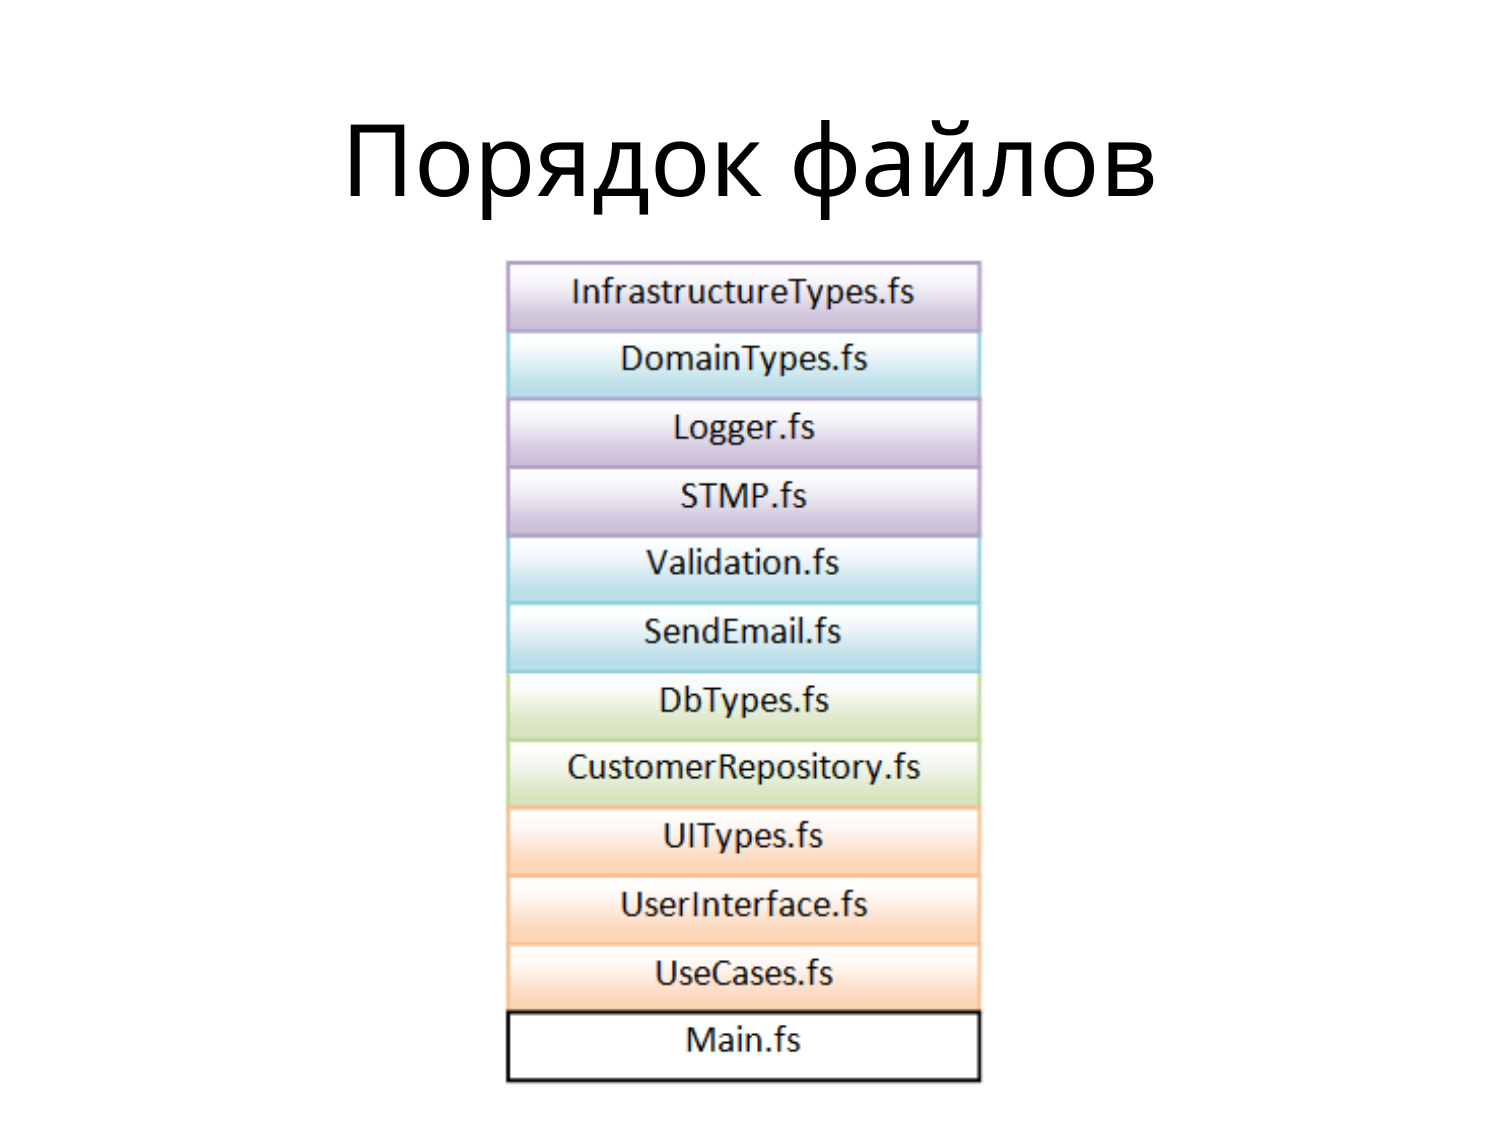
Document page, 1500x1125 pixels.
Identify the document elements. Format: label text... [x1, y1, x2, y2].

text_box Порядок файлов [326, 88, 1174, 224]
picture [470, 235, 1030, 1125]
